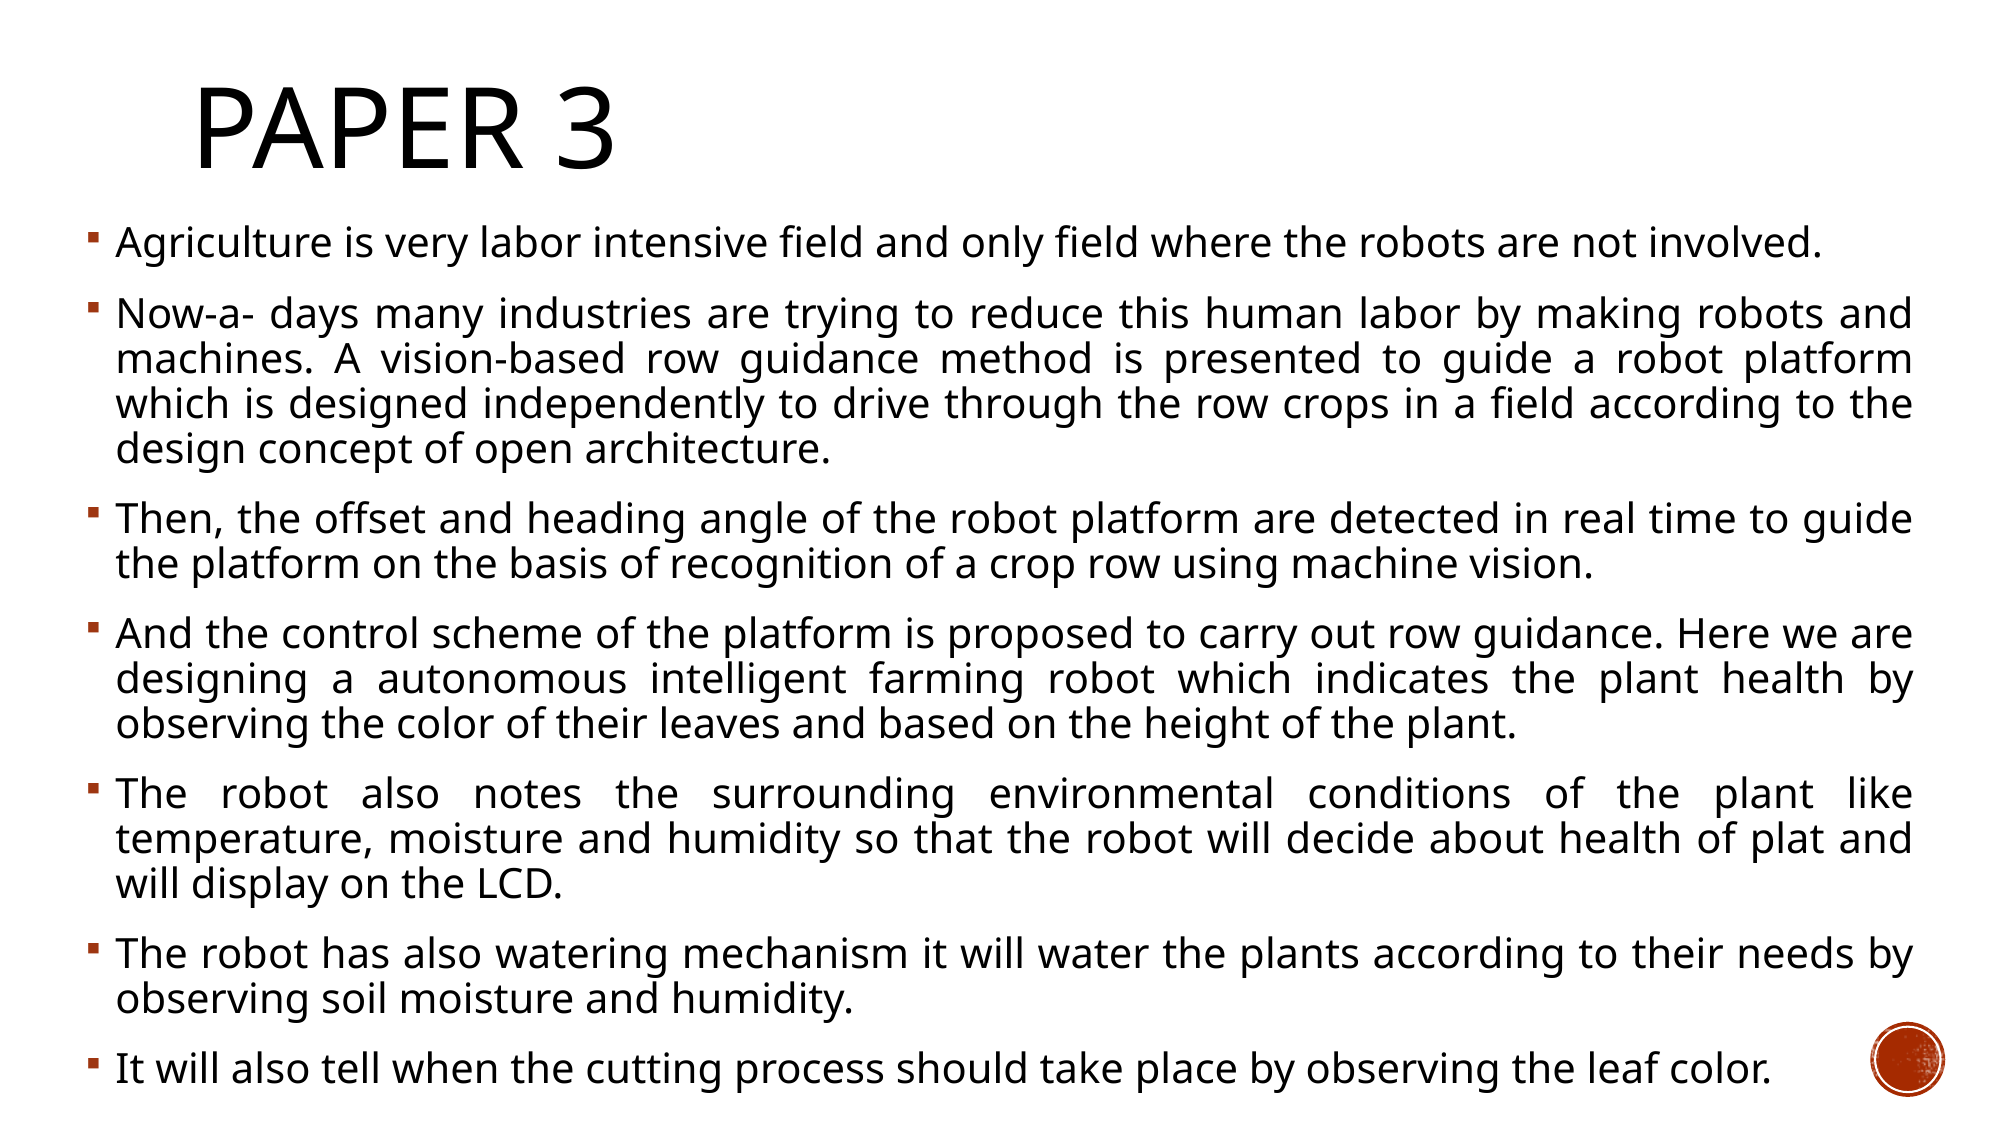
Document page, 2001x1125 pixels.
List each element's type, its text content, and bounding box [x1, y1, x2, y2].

list Agriculture is very labor intensive field and only field where the robots are not involved. Now-a- days many industries are trying to reduce this human labor by making robots and machines. A vision-based row guidance method is presented to guide a robot platform which is designed independently to drive through the row crops in a field according to the design concept of open architecture. Then, the offset and heading angle of the robot platform are detected in real time to guide the platform on the basis of recognition of a crop row using machine vision. And the control scheme of the platform is proposed to carry out row guidance. Here we are designing a autonomous intelligent farming robot which indicates the plant health by observing the color of their leaves and based on the height of the plant. The robot also notes the surrounding environmental conditions of the plant like temperature, moisture and humidity so that the robot will decide about health of plat and will display on the LCD. The robot has also watering mechanism it will water the plants according to their needs by observing soil moisture and humidity. It will also tell when the cutting process should take place by observing the leaf color. [70, 214, 1930, 1125]
title Paper 3 [175, 0, 1826, 214]
